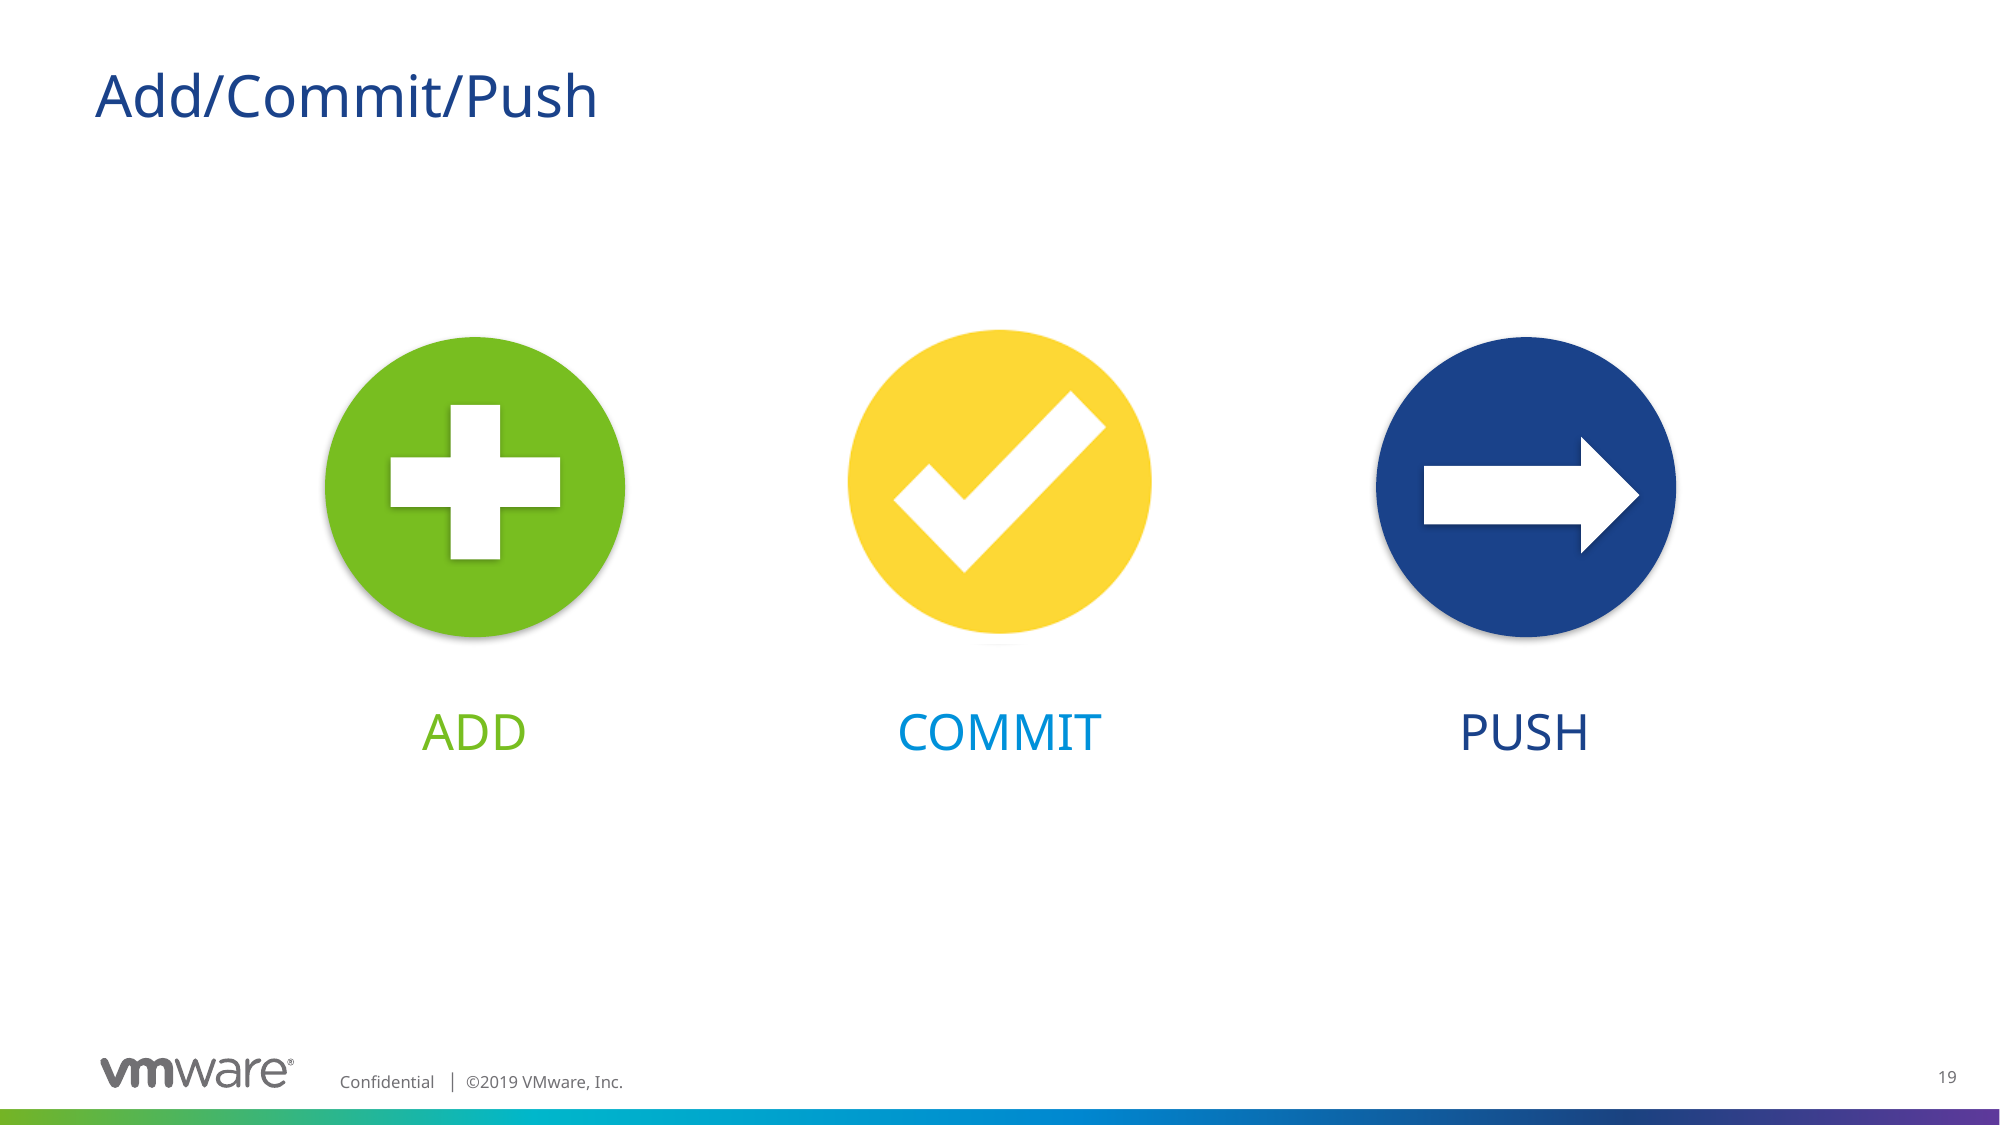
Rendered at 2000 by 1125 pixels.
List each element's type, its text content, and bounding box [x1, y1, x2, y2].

text_box [1423, 436, 1640, 555]
picture [0, 1109, 719, 1125]
picture [1075, 1109, 2000, 1125]
title Add/Commit/Push [95, 67, 1900, 131]
list PUSH [1299, 700, 1750, 940]
list COMMIT [774, 700, 1225, 940]
list ADD [250, 700, 701, 940]
picture [838, 320, 1162, 644]
text_box [390, 404, 561, 560]
